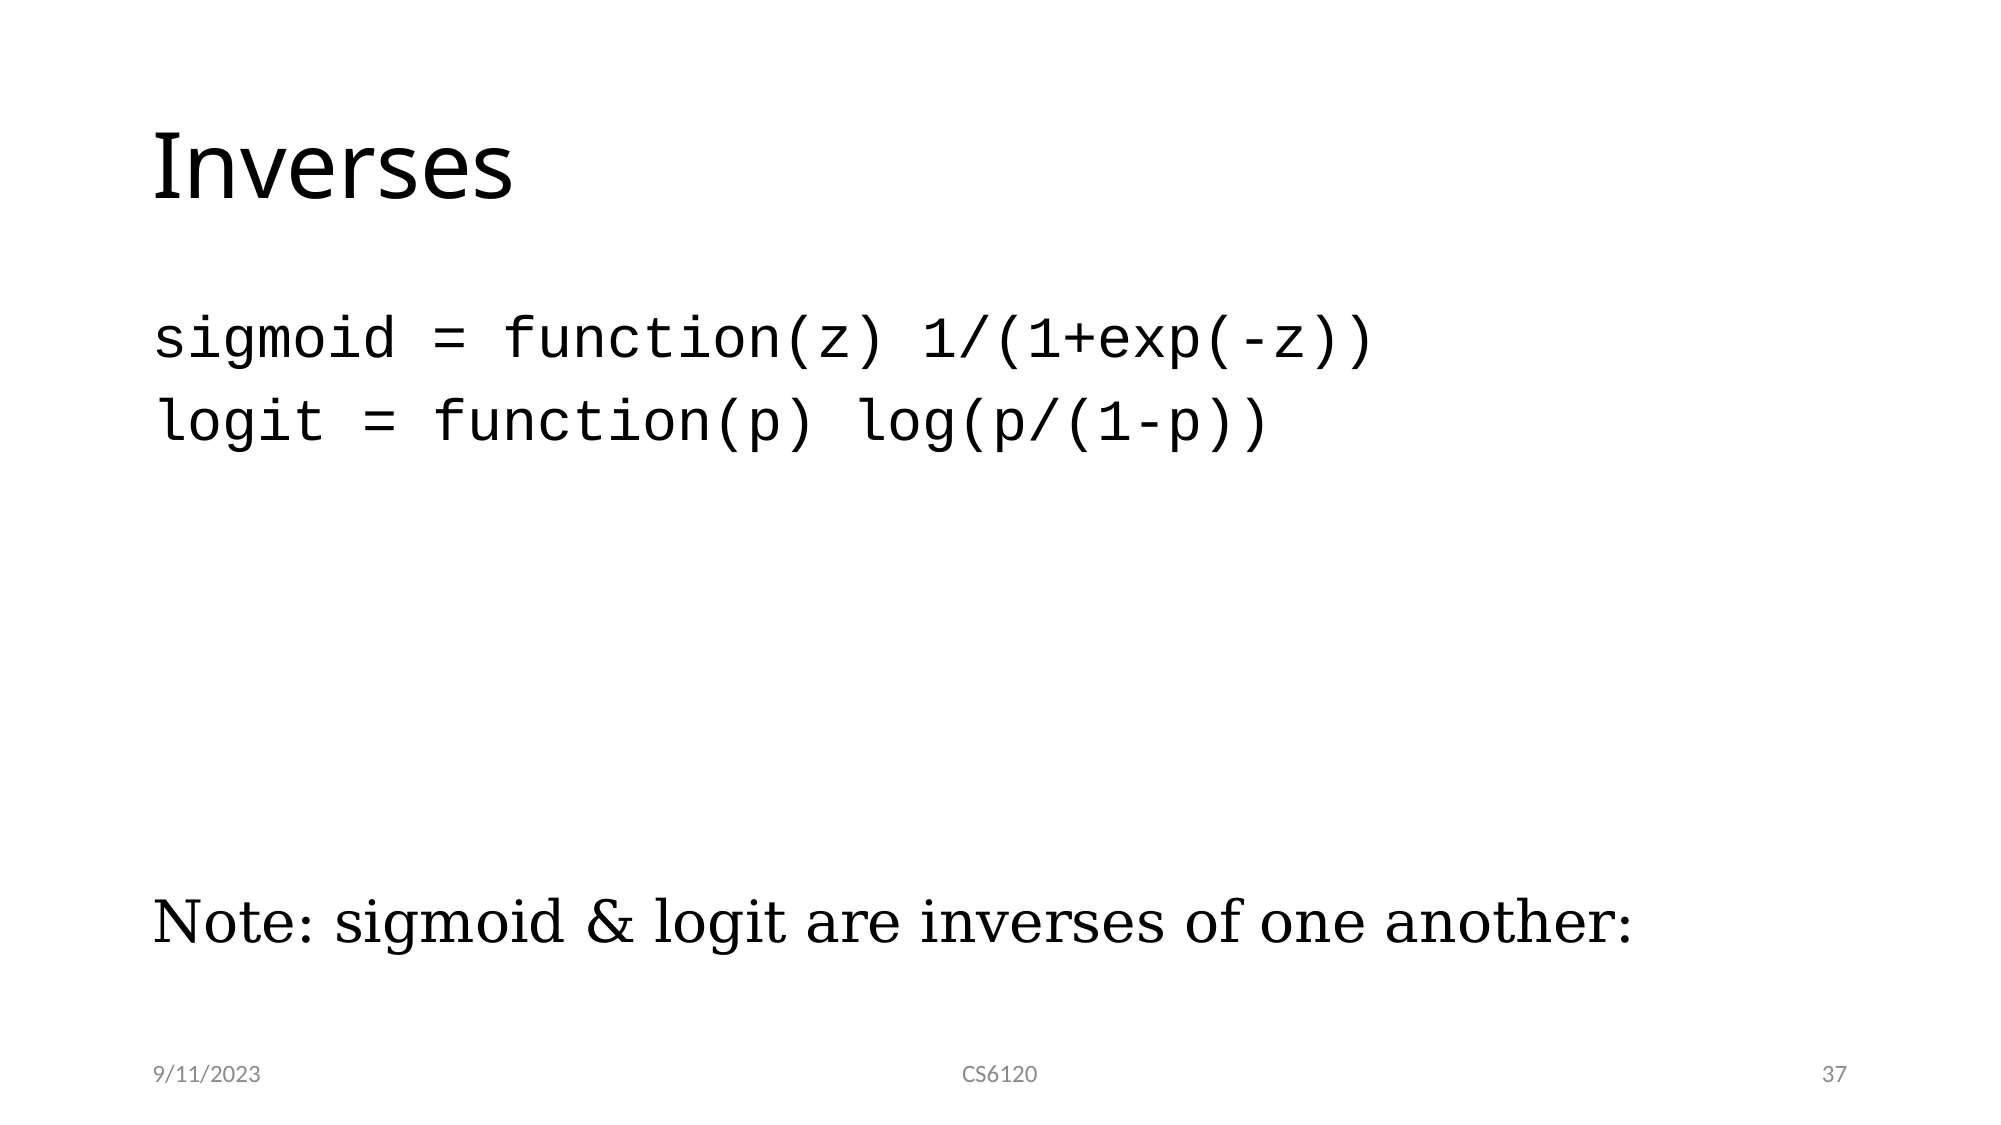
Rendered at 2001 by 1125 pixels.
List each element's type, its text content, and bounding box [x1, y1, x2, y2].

slide_number 37 [1412, 1042, 1863, 1103]
footer CS6120 [662, 1042, 1338, 1103]
title Inverses [137, 59, 1863, 278]
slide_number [137, 1042, 588, 1103]
